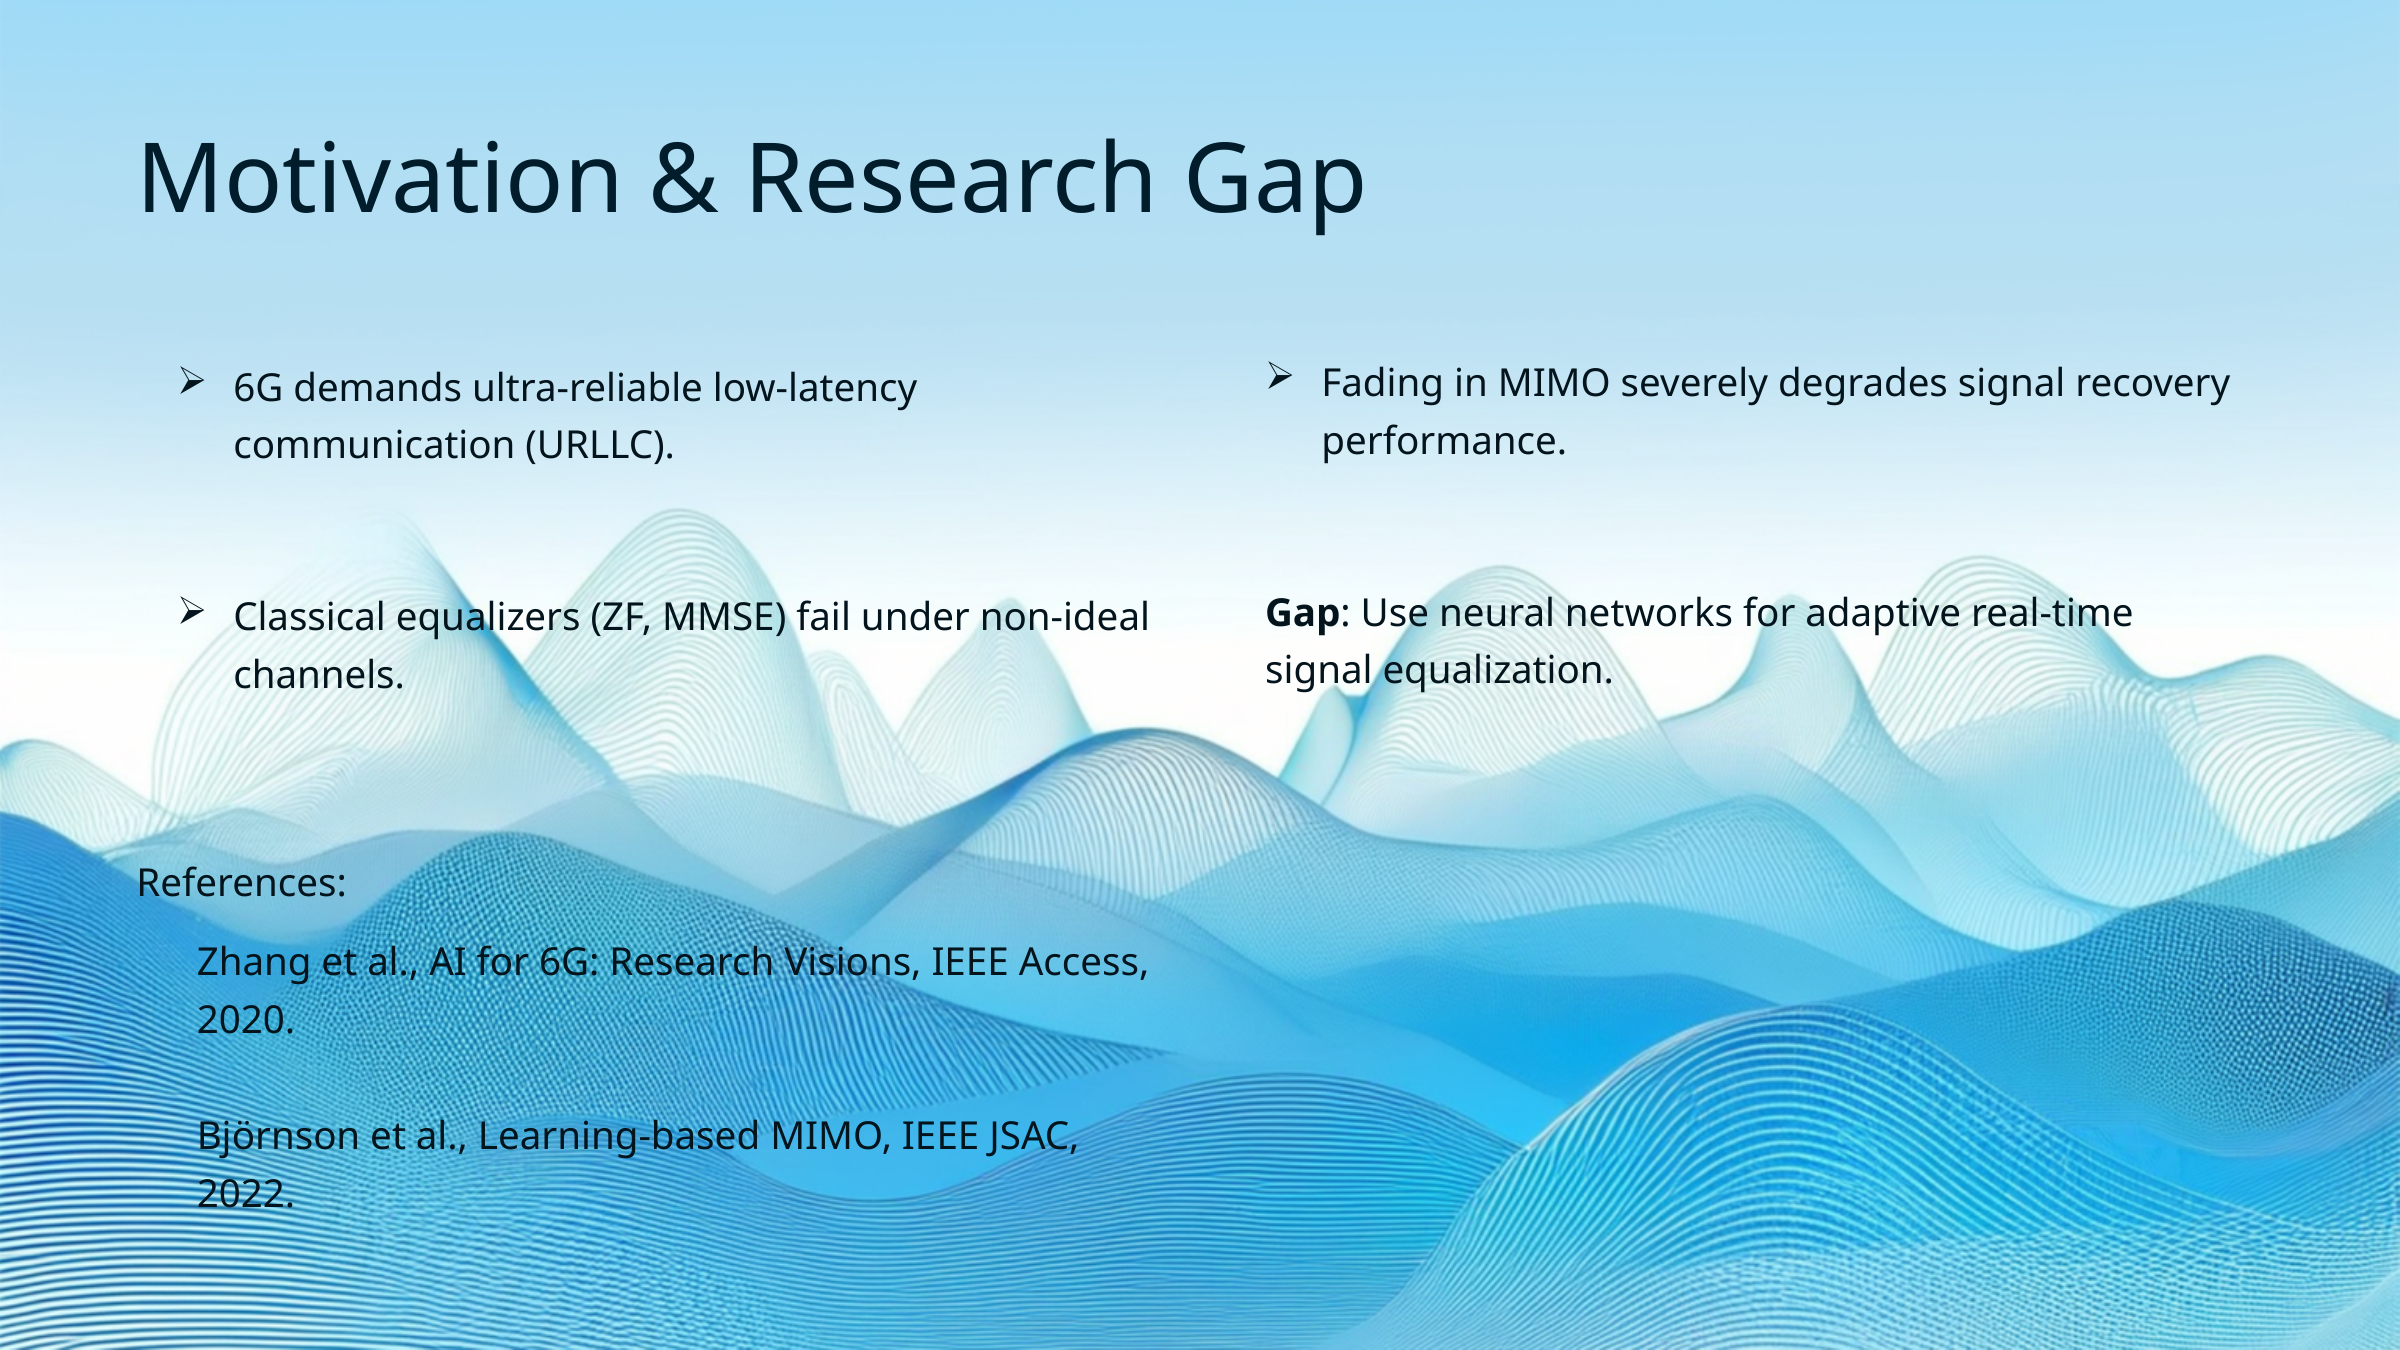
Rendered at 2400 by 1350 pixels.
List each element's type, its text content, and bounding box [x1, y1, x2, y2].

text_box Classical equalizers (ZF, MMSE) fail under non-ideal channels. [176, 579, 1160, 697]
text_box Zhang et al., AI for 6G: Research Visions, IEEE Access, 2020. [196, 925, 1180, 1042]
picture [0, 0, 2400, 1350]
text_box Fading in MIMO severely degrades signal recovery performance. [1265, 345, 2248, 463]
text_box References: [136, 846, 2267, 905]
text_box 6G demands ultra-reliable low-latency communication (URLLC). [176, 350, 1160, 468]
text_box Gap: Use neural networks for adaptive real-time signal equalization. [1265, 575, 2248, 693]
text_box Björnson et al., Learning-based MIMO, IEEE JSAC, 2022. [196, 1098, 1180, 1216]
text_box Motivation & Research Gap [136, 96, 2267, 233]
